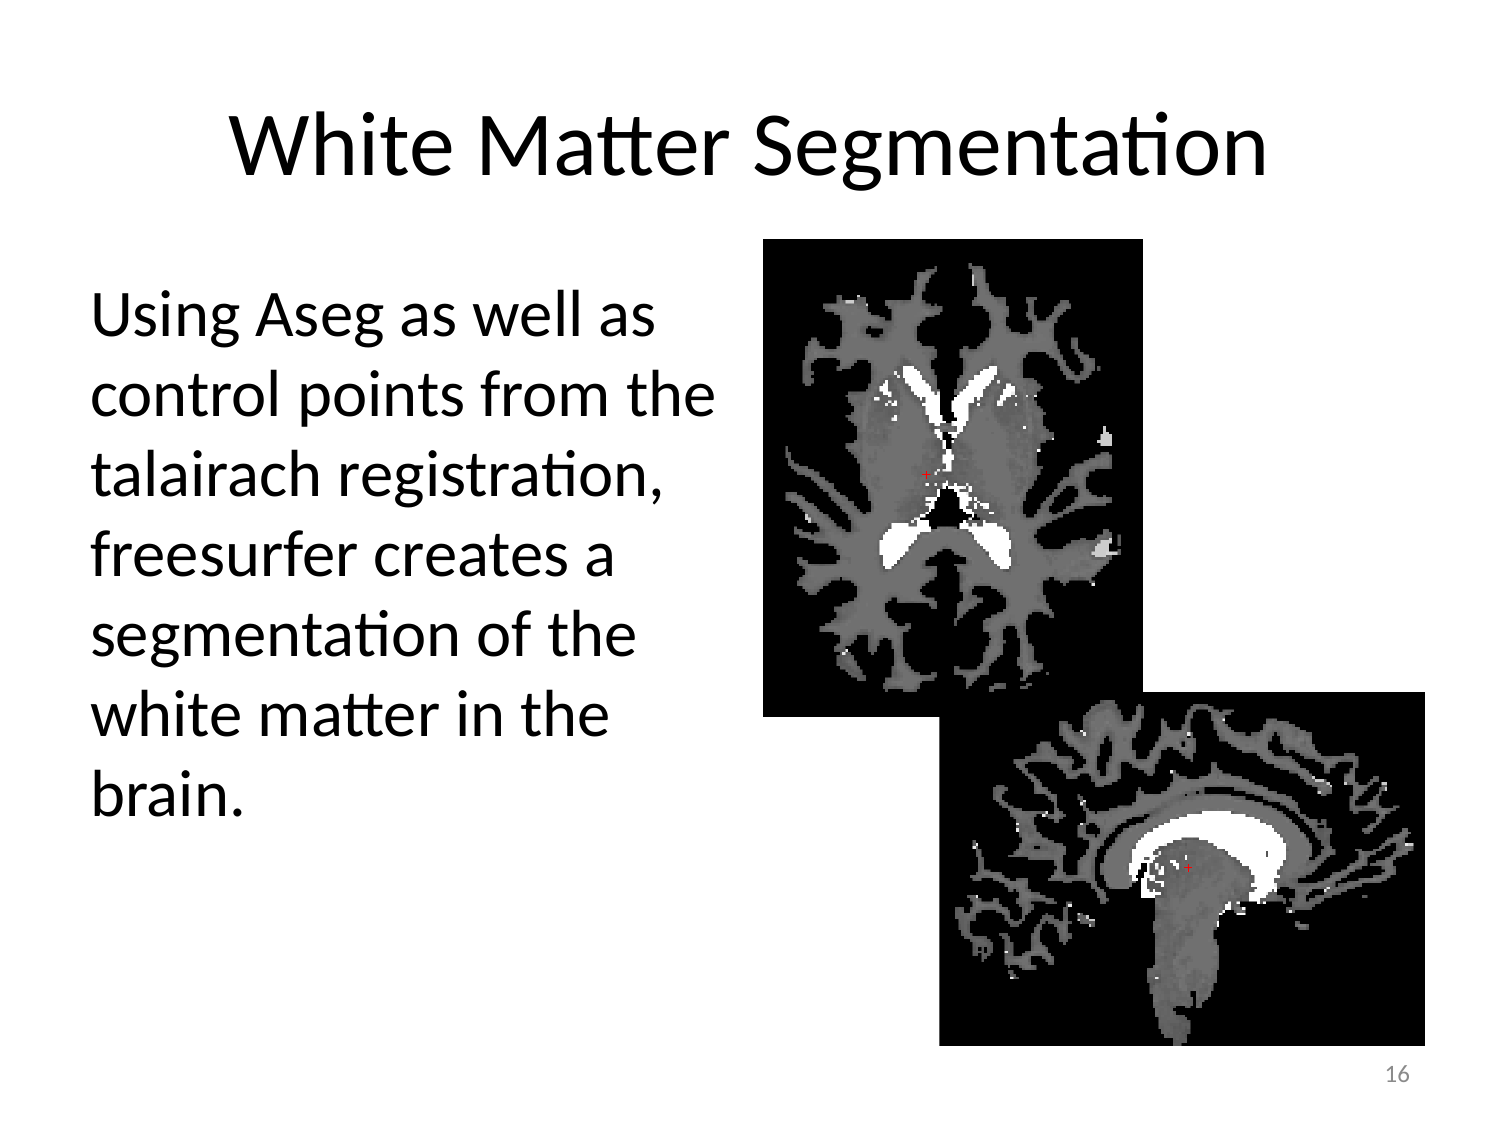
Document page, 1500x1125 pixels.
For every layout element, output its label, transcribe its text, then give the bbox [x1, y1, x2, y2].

picture [762, 238, 1426, 1046]
list Using Aseg as well as control points from the talairach registration, freesurfer creates a segmentation of the white matter in the brain. [75, 262, 751, 1005]
slide_number 16 [1074, 1053, 1425, 1103]
title White Matter Segmentation [75, 45, 1425, 233]
